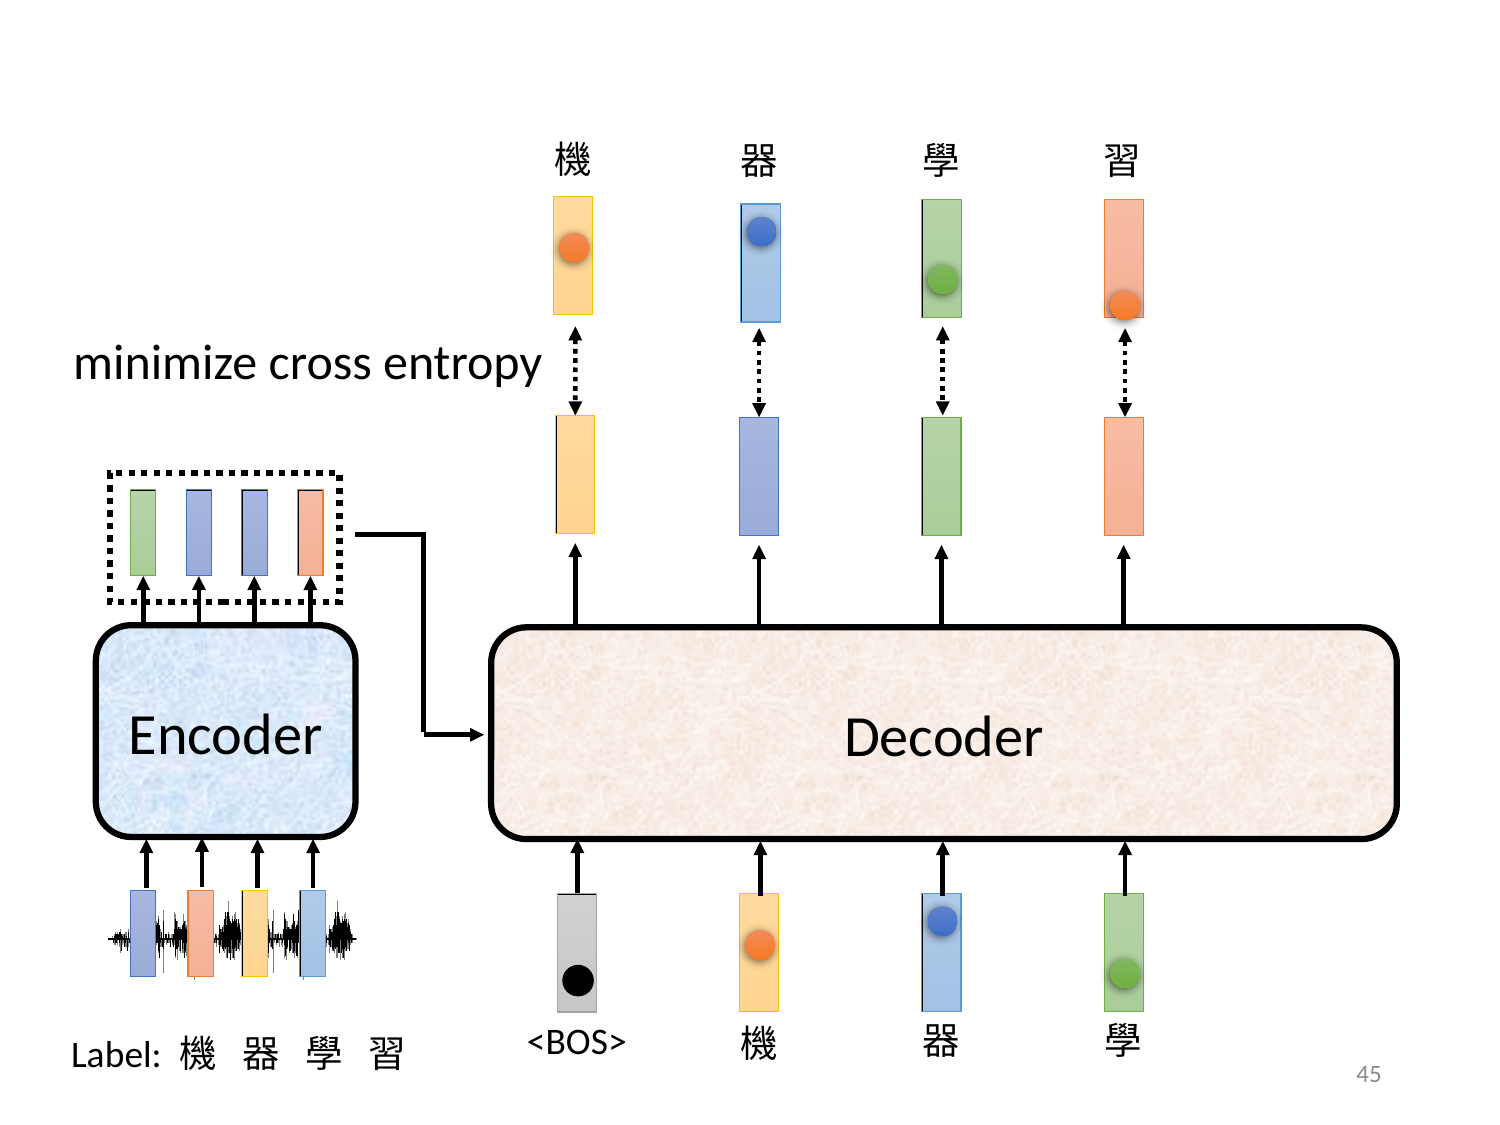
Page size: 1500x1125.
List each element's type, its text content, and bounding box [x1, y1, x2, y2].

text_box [921, 199, 962, 318]
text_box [1104, 199, 1144, 321]
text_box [921, 893, 962, 1012]
text_box 機 [488, 128, 658, 189]
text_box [740, 203, 781, 323]
text_box [921, 417, 962, 536]
text_box [109, 472, 340, 489]
text_box 學 [1039, 1009, 1209, 1070]
text_box 習 [1037, 129, 1207, 190]
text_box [553, 196, 593, 315]
text_box 器 [856, 1009, 1026, 1070]
text_box Decoder [662, 626, 674, 840]
text_box Label: 機 器 學 習 [53, 1022, 423, 1082]
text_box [95, 489, 357, 981]
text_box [492, 415, 662, 1071]
slide_number 45 [1059, 1042, 1397, 1103]
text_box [674, 417, 844, 1074]
text_box minimize cross entropy [25, 322, 569, 397]
text_box [1104, 417, 1144, 536]
text_box Decoder [844, 626, 1398, 840]
text_box 學 [856, 129, 1026, 190]
text_box 器 [674, 129, 844, 190]
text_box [1104, 893, 1144, 1012]
